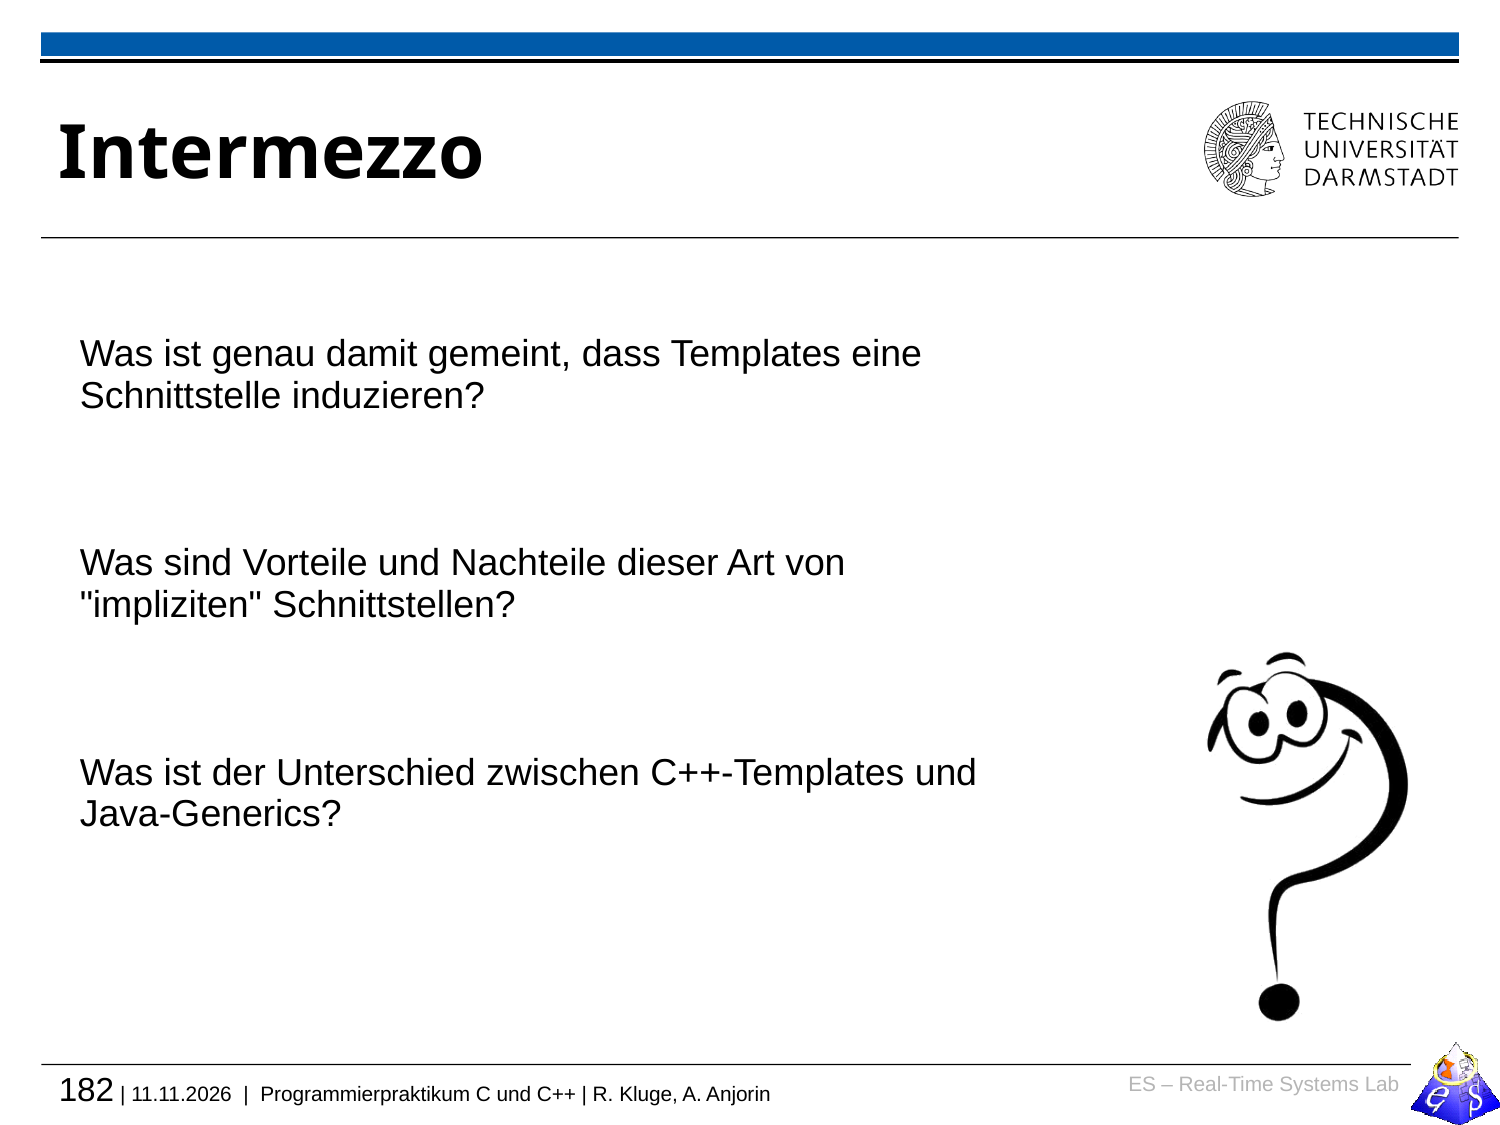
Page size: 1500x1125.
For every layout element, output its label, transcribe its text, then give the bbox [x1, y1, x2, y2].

picture [1104, 645, 1483, 1024]
picture [1187, 84, 1483, 214]
text_box Was ist genau damit gemeint, dass Templates eine Schnittstelle induzieren? Was sind Vorteile und Nachteile dieser Art von "impliziten" Schnittstellen? Was ist der Unterschied zwischen C++-Templates und Java-Generics? [65, 325, 994, 885]
title Intermezzo [58, 80, 1187, 218]
picture [1411, 1041, 1500, 1125]
